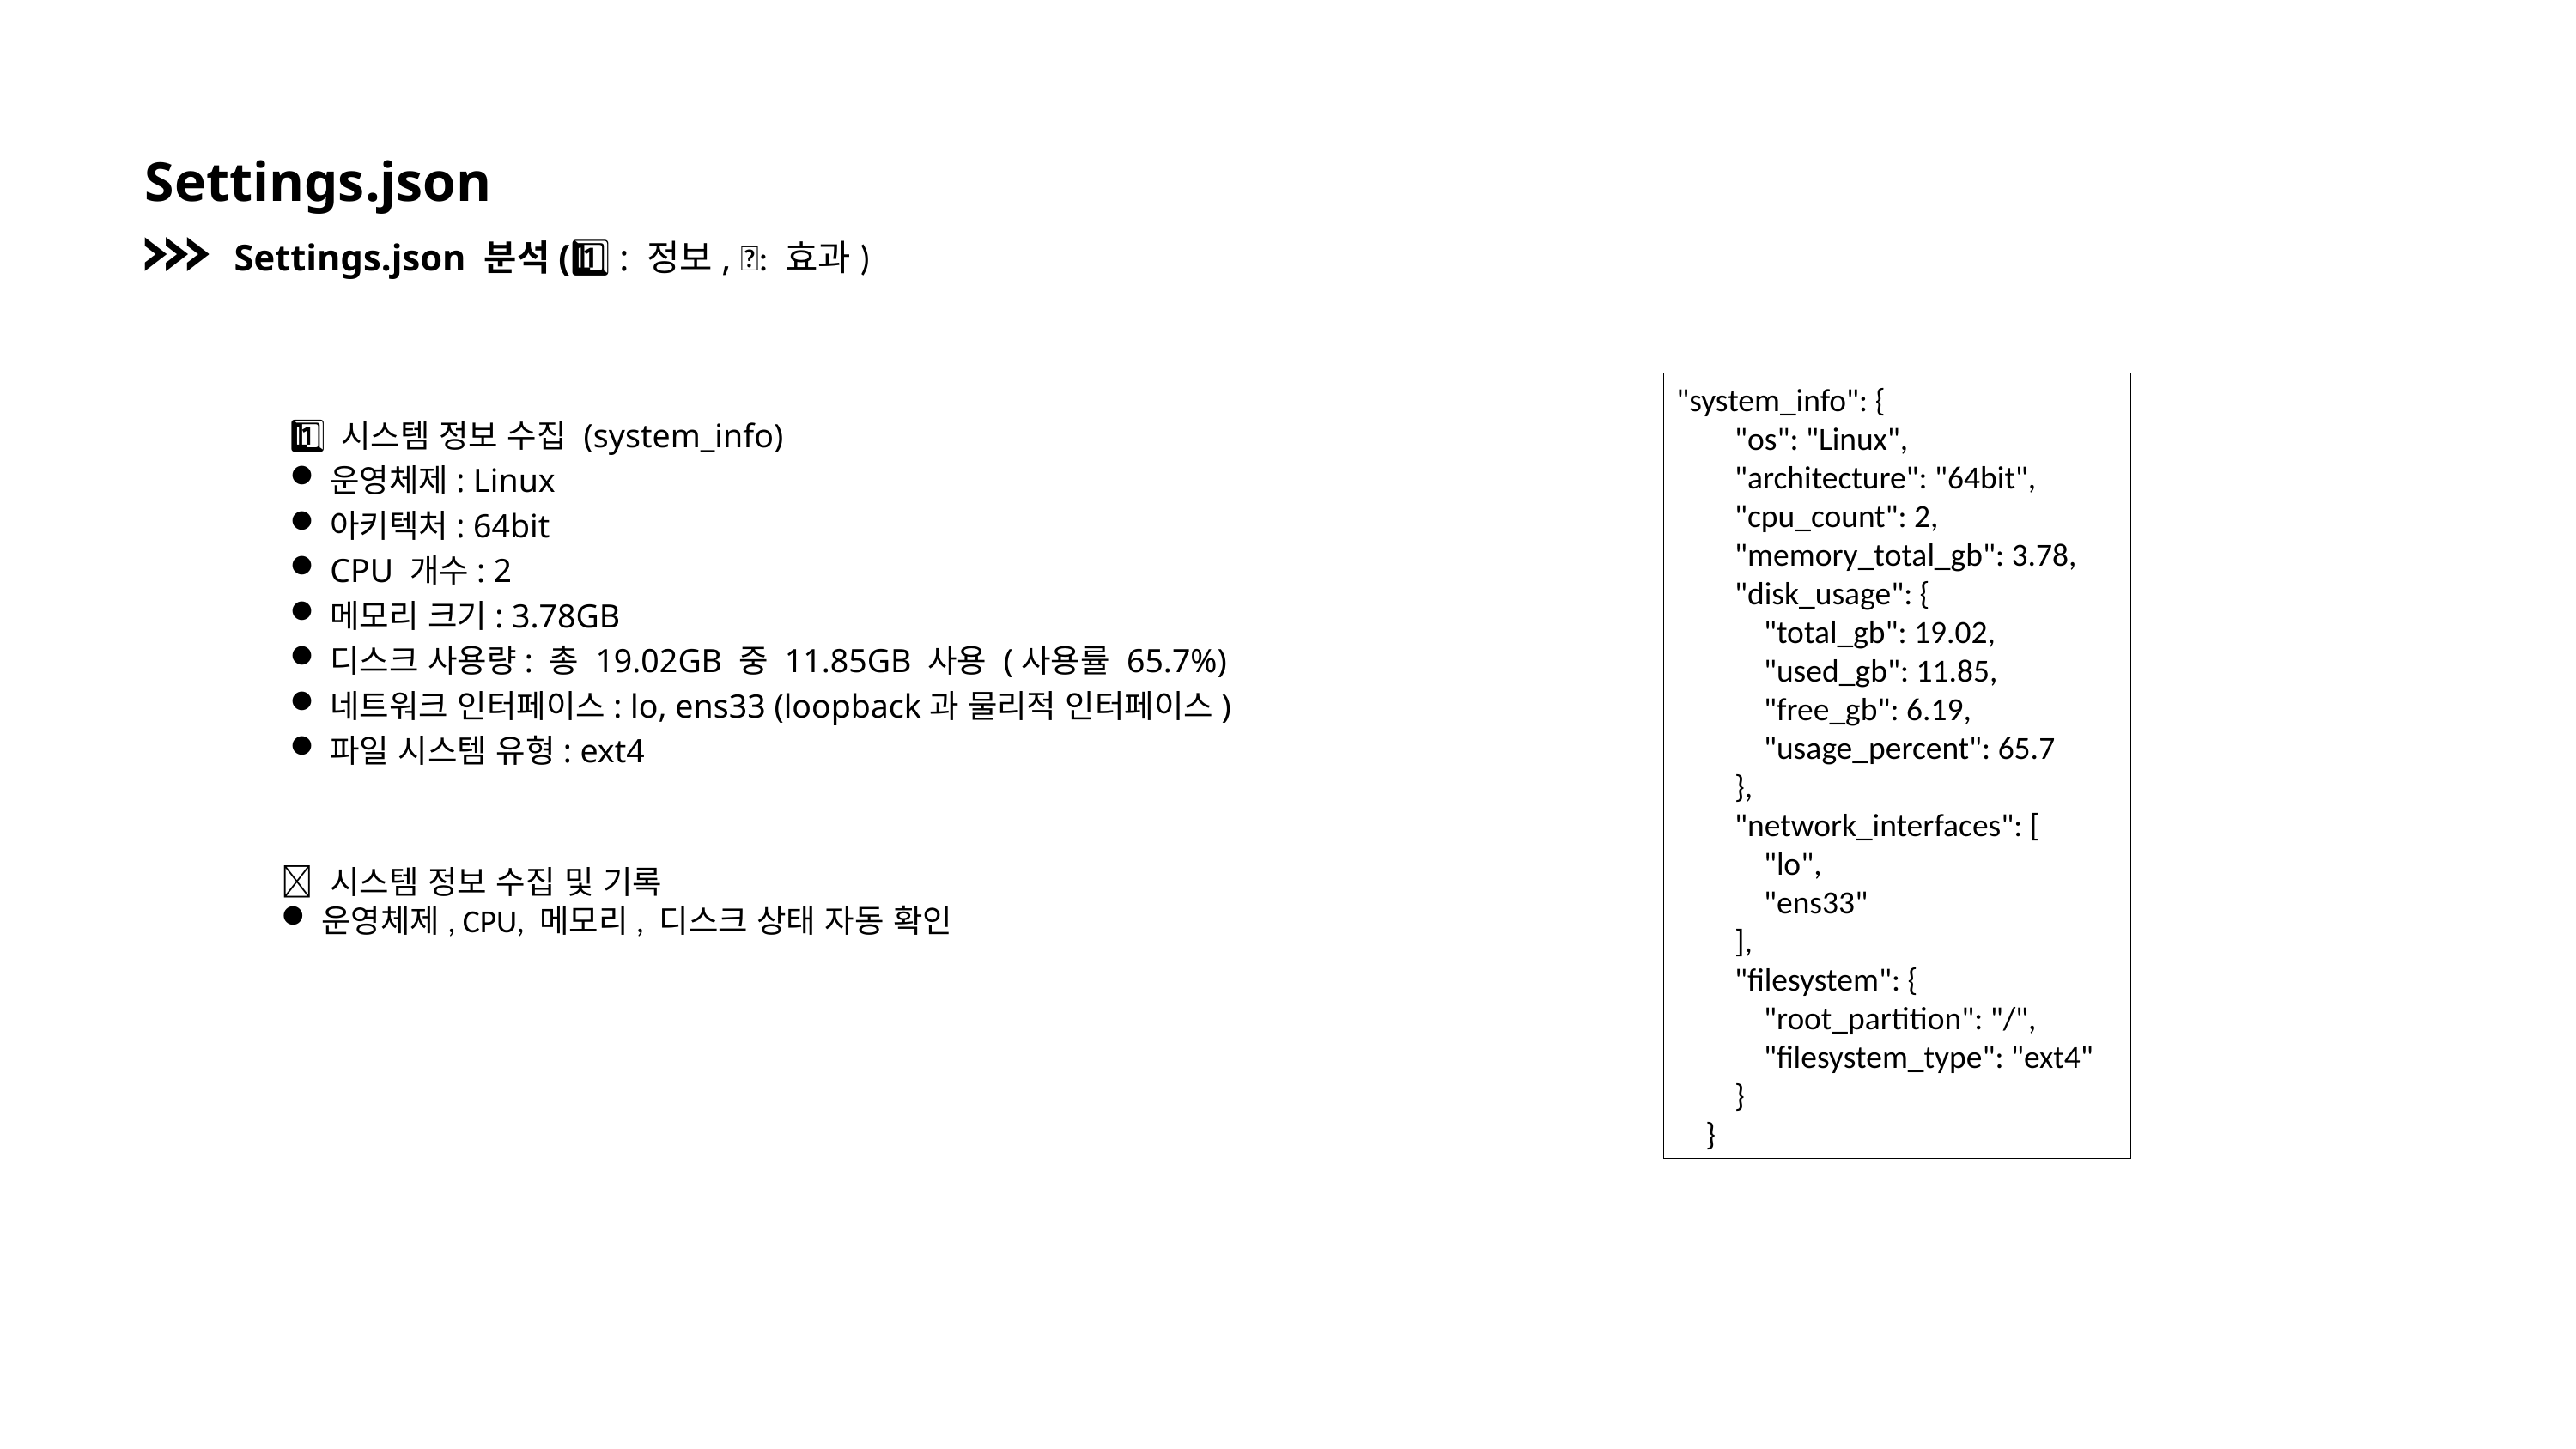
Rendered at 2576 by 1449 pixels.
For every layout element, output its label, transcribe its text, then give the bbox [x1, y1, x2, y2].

text_box Settings.json 분석(1️⃣ : 정보, ✅: 효과) [234, 227, 910, 278]
text_box 1️⃣ 시스템 정보 수집 (system_info) 운영체제: Linux 아키텍처: 64bit CPU 개수: 2 메모리 크기: 3.78GB 디스크 사용량: 총 19.02GB 중 11.85GB 사용 (사용률 65.7%) 네트워크 인터페이스: lo, ens33 (loopback과 물리적 인터페이스) 파일 시스템 유형: ext4 [289, 409, 1238, 770]
text_box ✅ 시스템 정보 수집 및 기록 운영체제, CPU, 메모리, 디스크 상태 자동 확인 [268, 855, 1073, 946]
text_box [144, 237, 210, 272]
text_box "system_info": { "os": "Linux", "architecture": "64bit", "cpu_count": 2, "memory_total_gb": 3.78, "disk_usage": { "total_gb": 19.02, "used_gb": 11.85, "free_gb": 6.19, "usage_percent": 65.7 }, "network_interfaces": [ "lo", "ens33" ], "filesystem": { "root_partition": "/", "filesystem_type": "ext4" } } [1663, 373, 2131, 1159]
text_box Settings.json [144, 136, 1031, 212]
